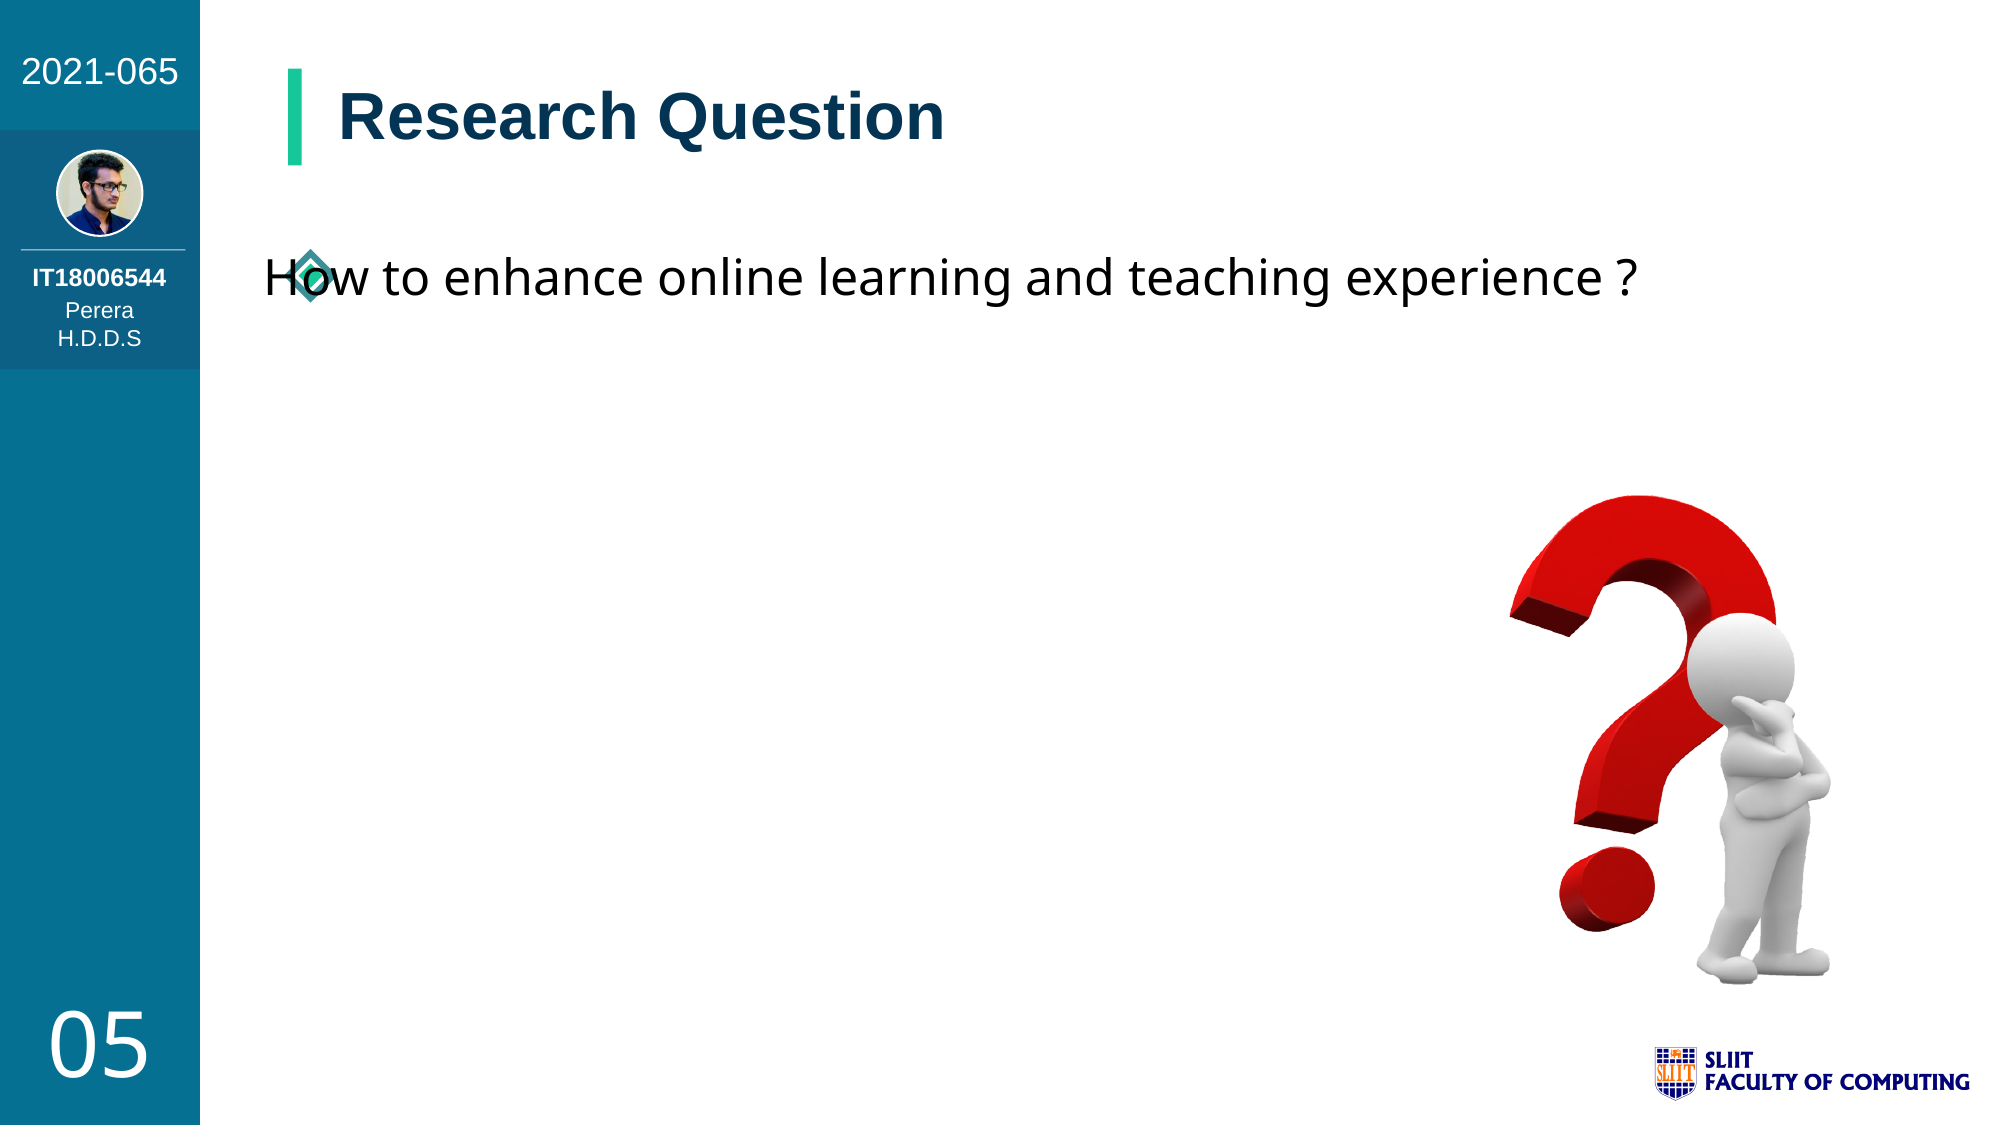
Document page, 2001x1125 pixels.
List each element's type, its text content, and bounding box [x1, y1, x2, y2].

text_box 05 [32, 977, 168, 1103]
picture [1393, 463, 1983, 1118]
text_box Perera H.D.D.S [9, 288, 190, 359]
text_box IT18006544 [17, 253, 182, 288]
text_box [287, 65, 965, 166]
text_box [294, 237, 1560, 314]
text_box [56, 149, 144, 237]
